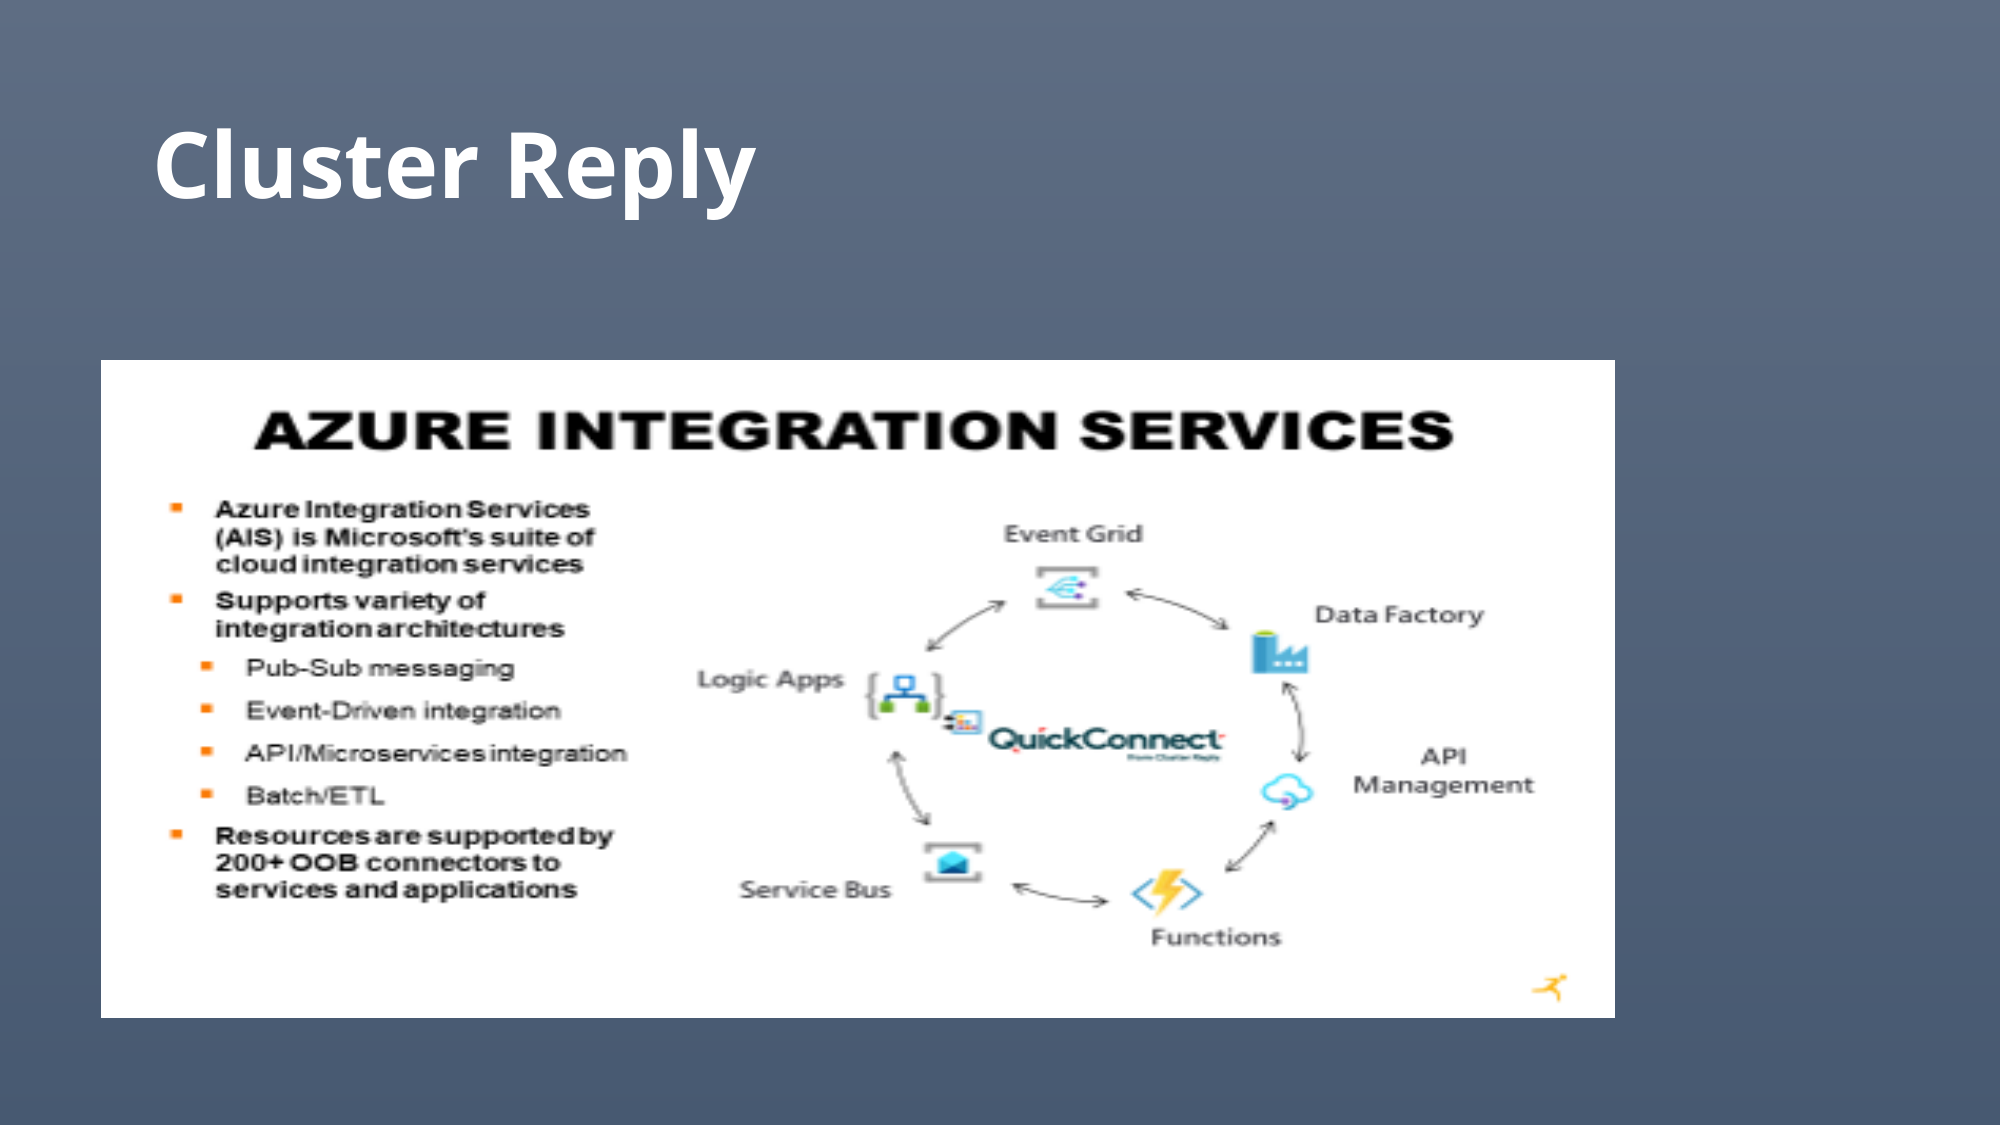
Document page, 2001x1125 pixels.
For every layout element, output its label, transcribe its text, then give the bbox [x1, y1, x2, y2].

title Cluster Reply [137, 59, 1863, 278]
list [101, 360, 1615, 1018]
